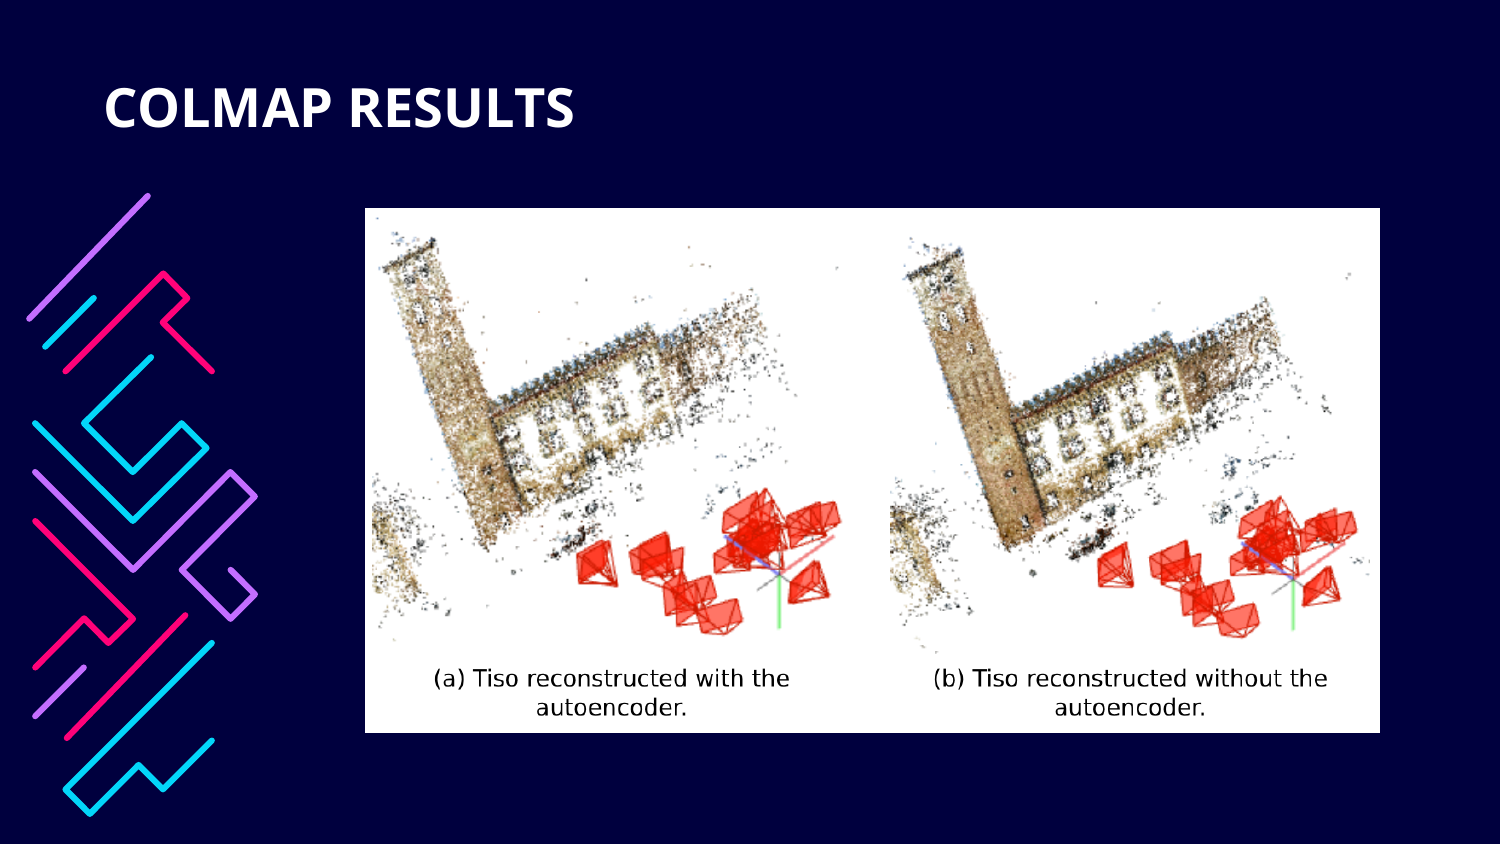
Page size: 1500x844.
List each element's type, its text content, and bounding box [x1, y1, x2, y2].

title COLMAP RESULTS [88, 58, 773, 136]
picture [365, 208, 1380, 733]
